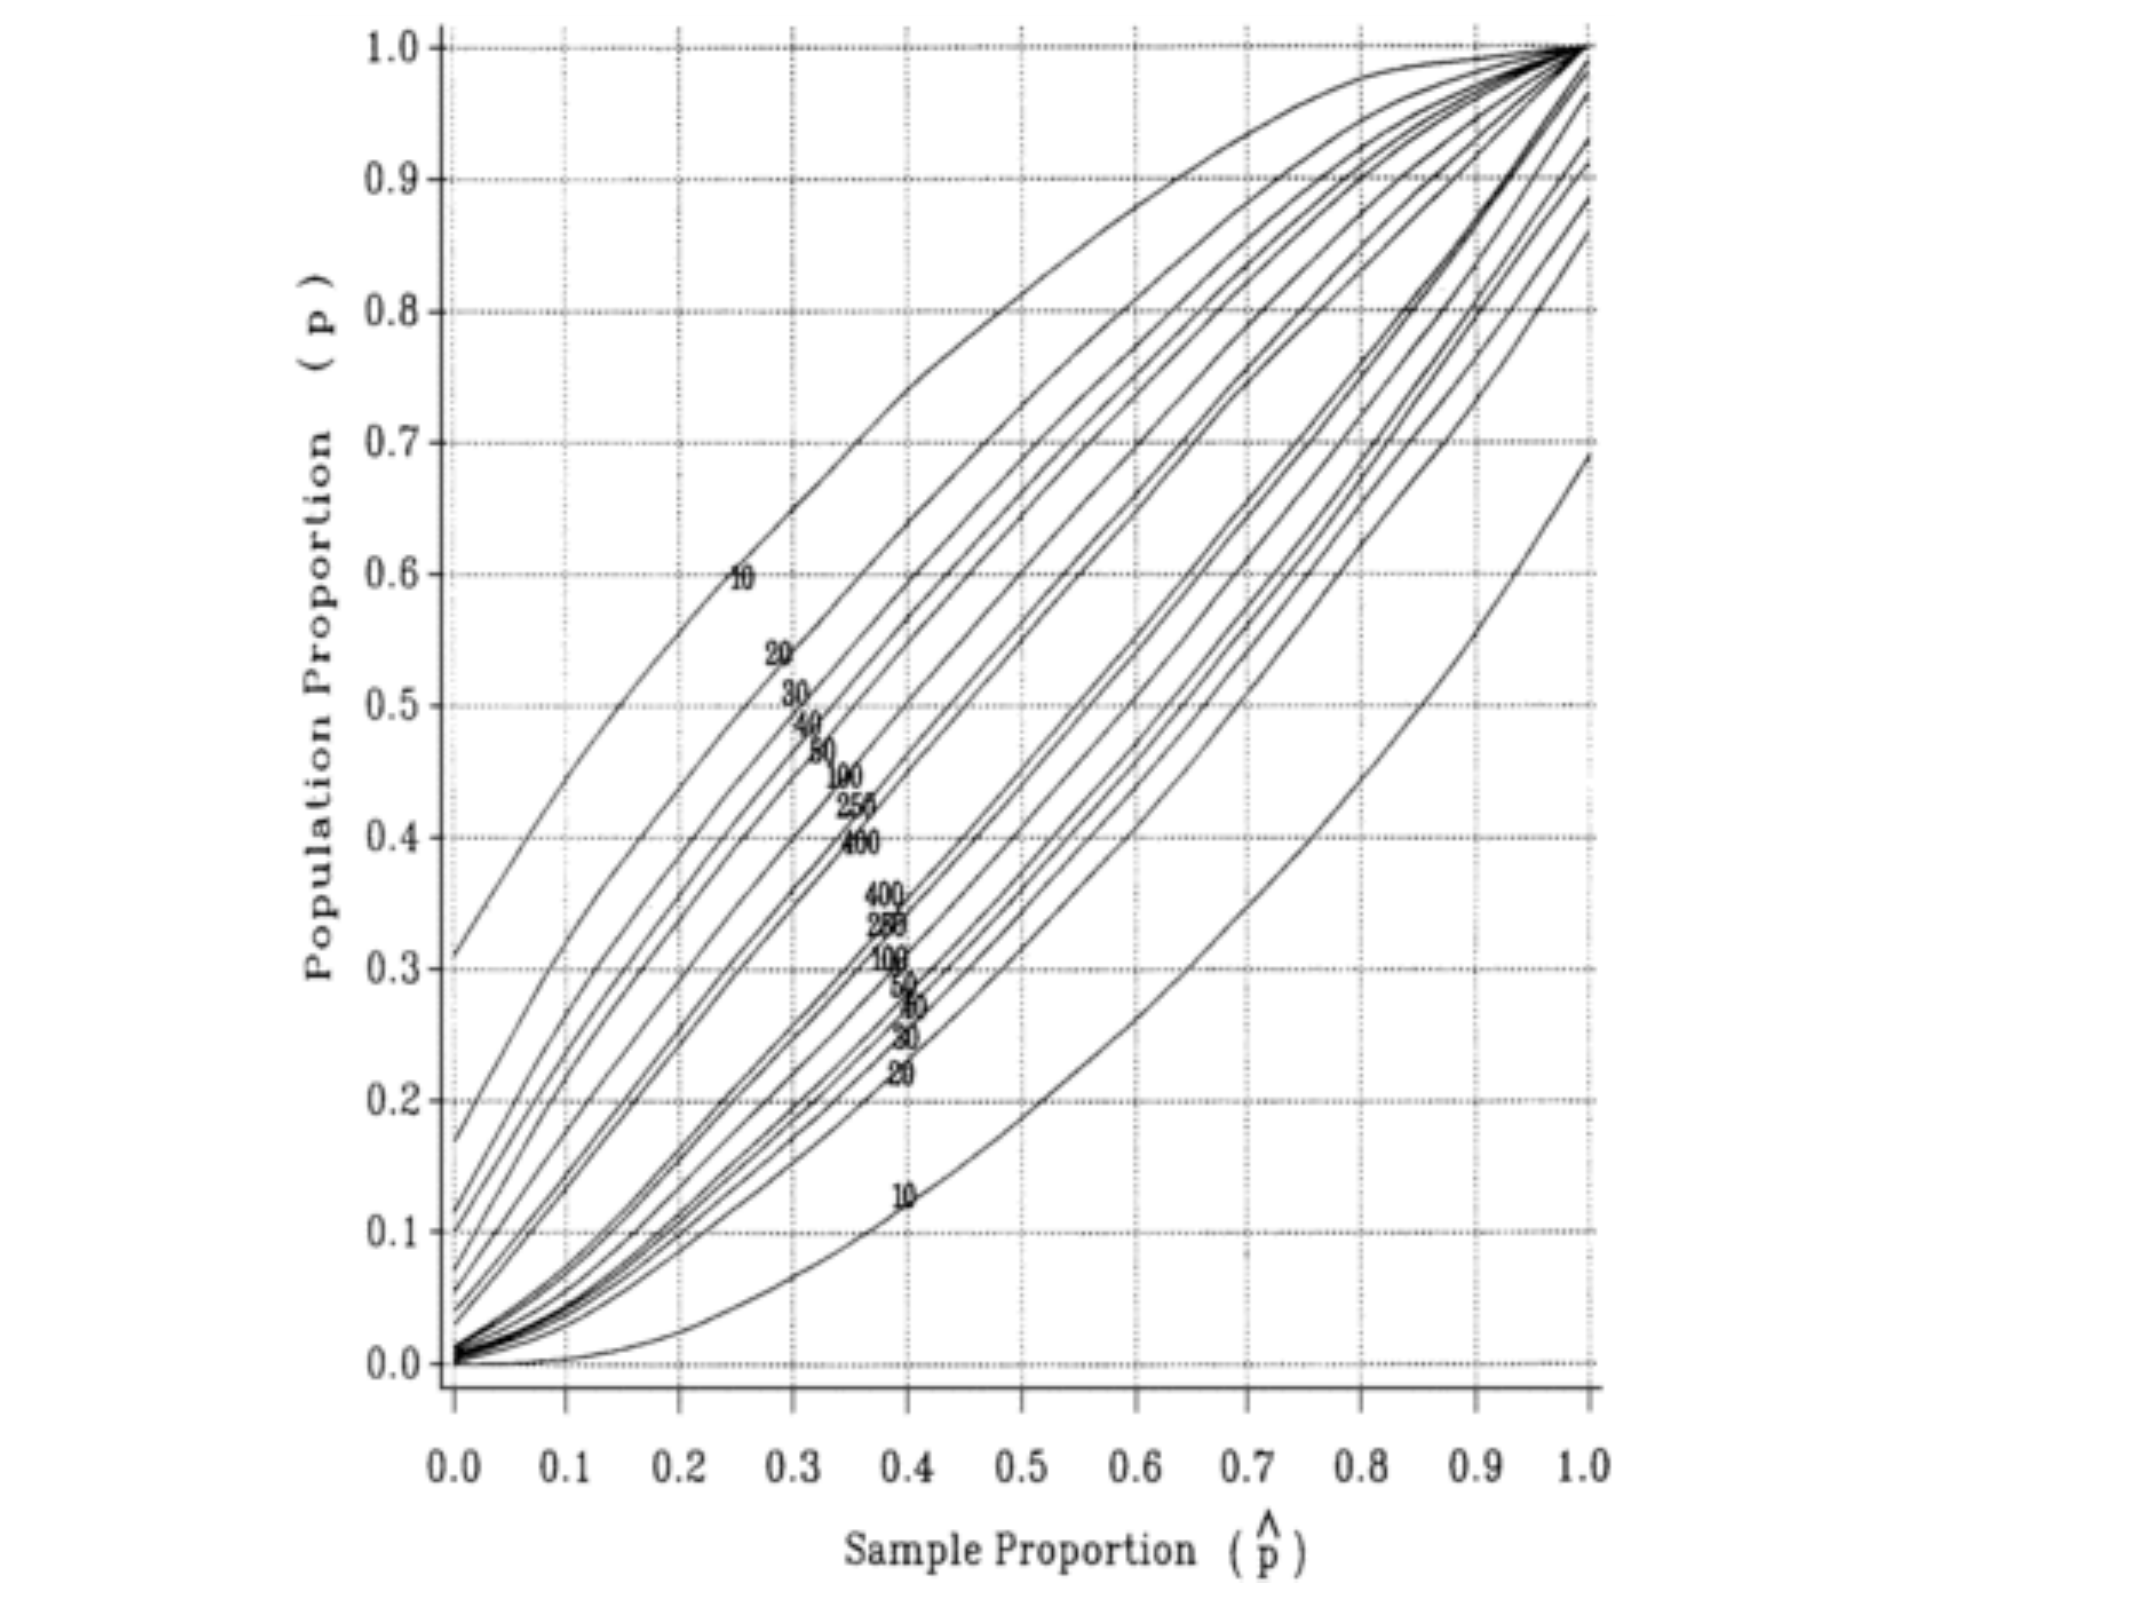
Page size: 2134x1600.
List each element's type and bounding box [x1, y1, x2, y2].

list [290, 14, 1615, 1583]
